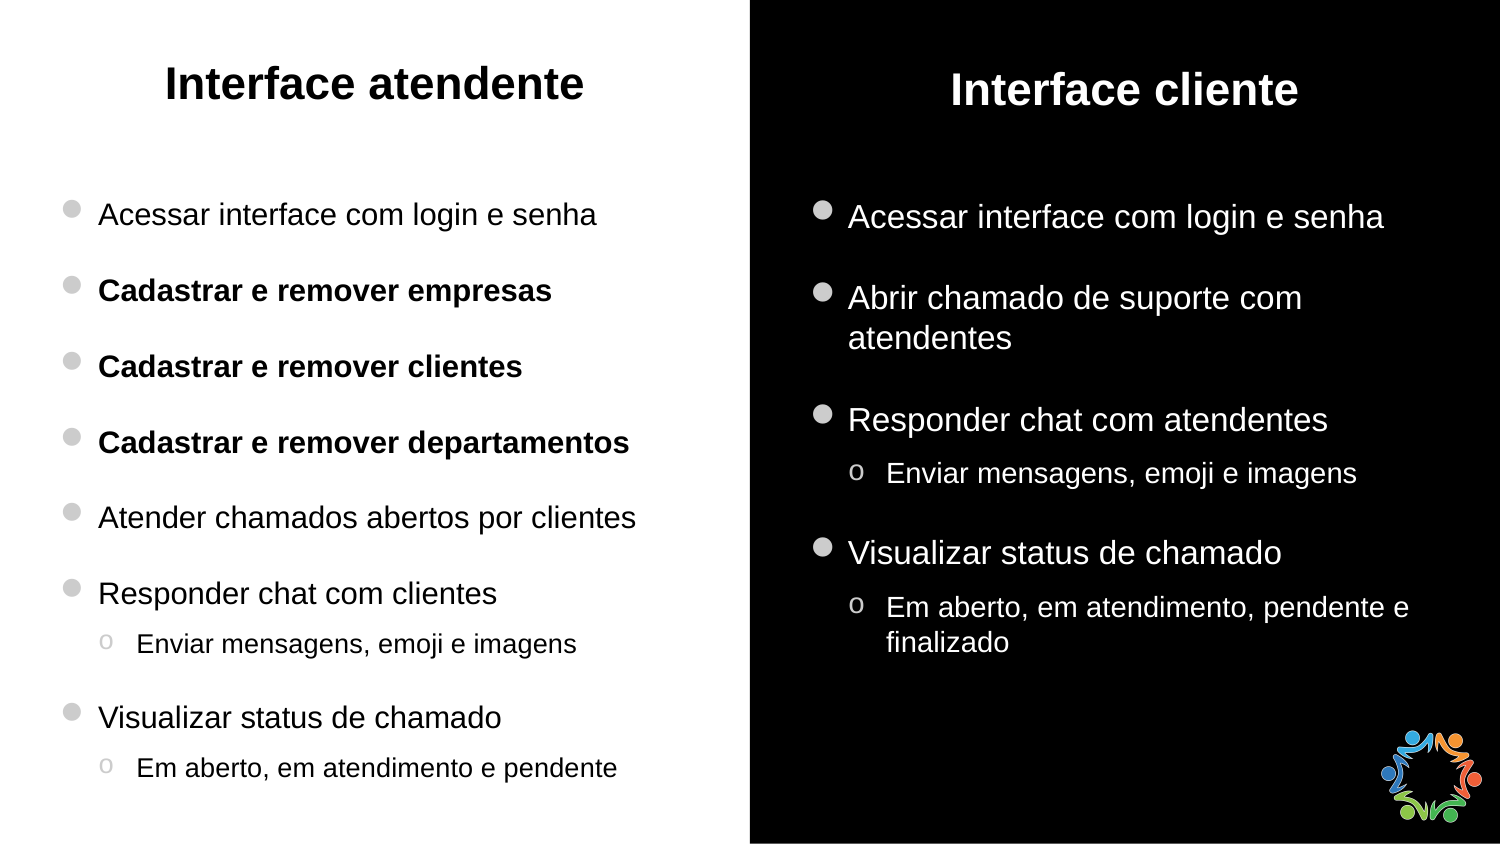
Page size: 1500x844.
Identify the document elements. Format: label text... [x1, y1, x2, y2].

picture [1379, 725, 1483, 828]
list Acessar interface com login e senha Abrir chamado de suporte com atendentes Responder chat com atendentes Enviar mensagens, emoji e imagens Visualizar status de chamado Em aberto, em atendimento, pendente e finalizado [810, 195, 1440, 784]
list Acessar interface com login e senha Cadastrar e remover empresas Cadastrar e remover clientes Cadastrar e remover departamentos Atender chamados abertos por clientes Responder chat com clientes Enviar mensagens, emoji e imagens Visualizar status de chamado Em aberto, em atendimento e pendente [60, 195, 690, 784]
list Interface cliente [810, 60, 1440, 116]
title Interface atendente [60, 60, 690, 112]
